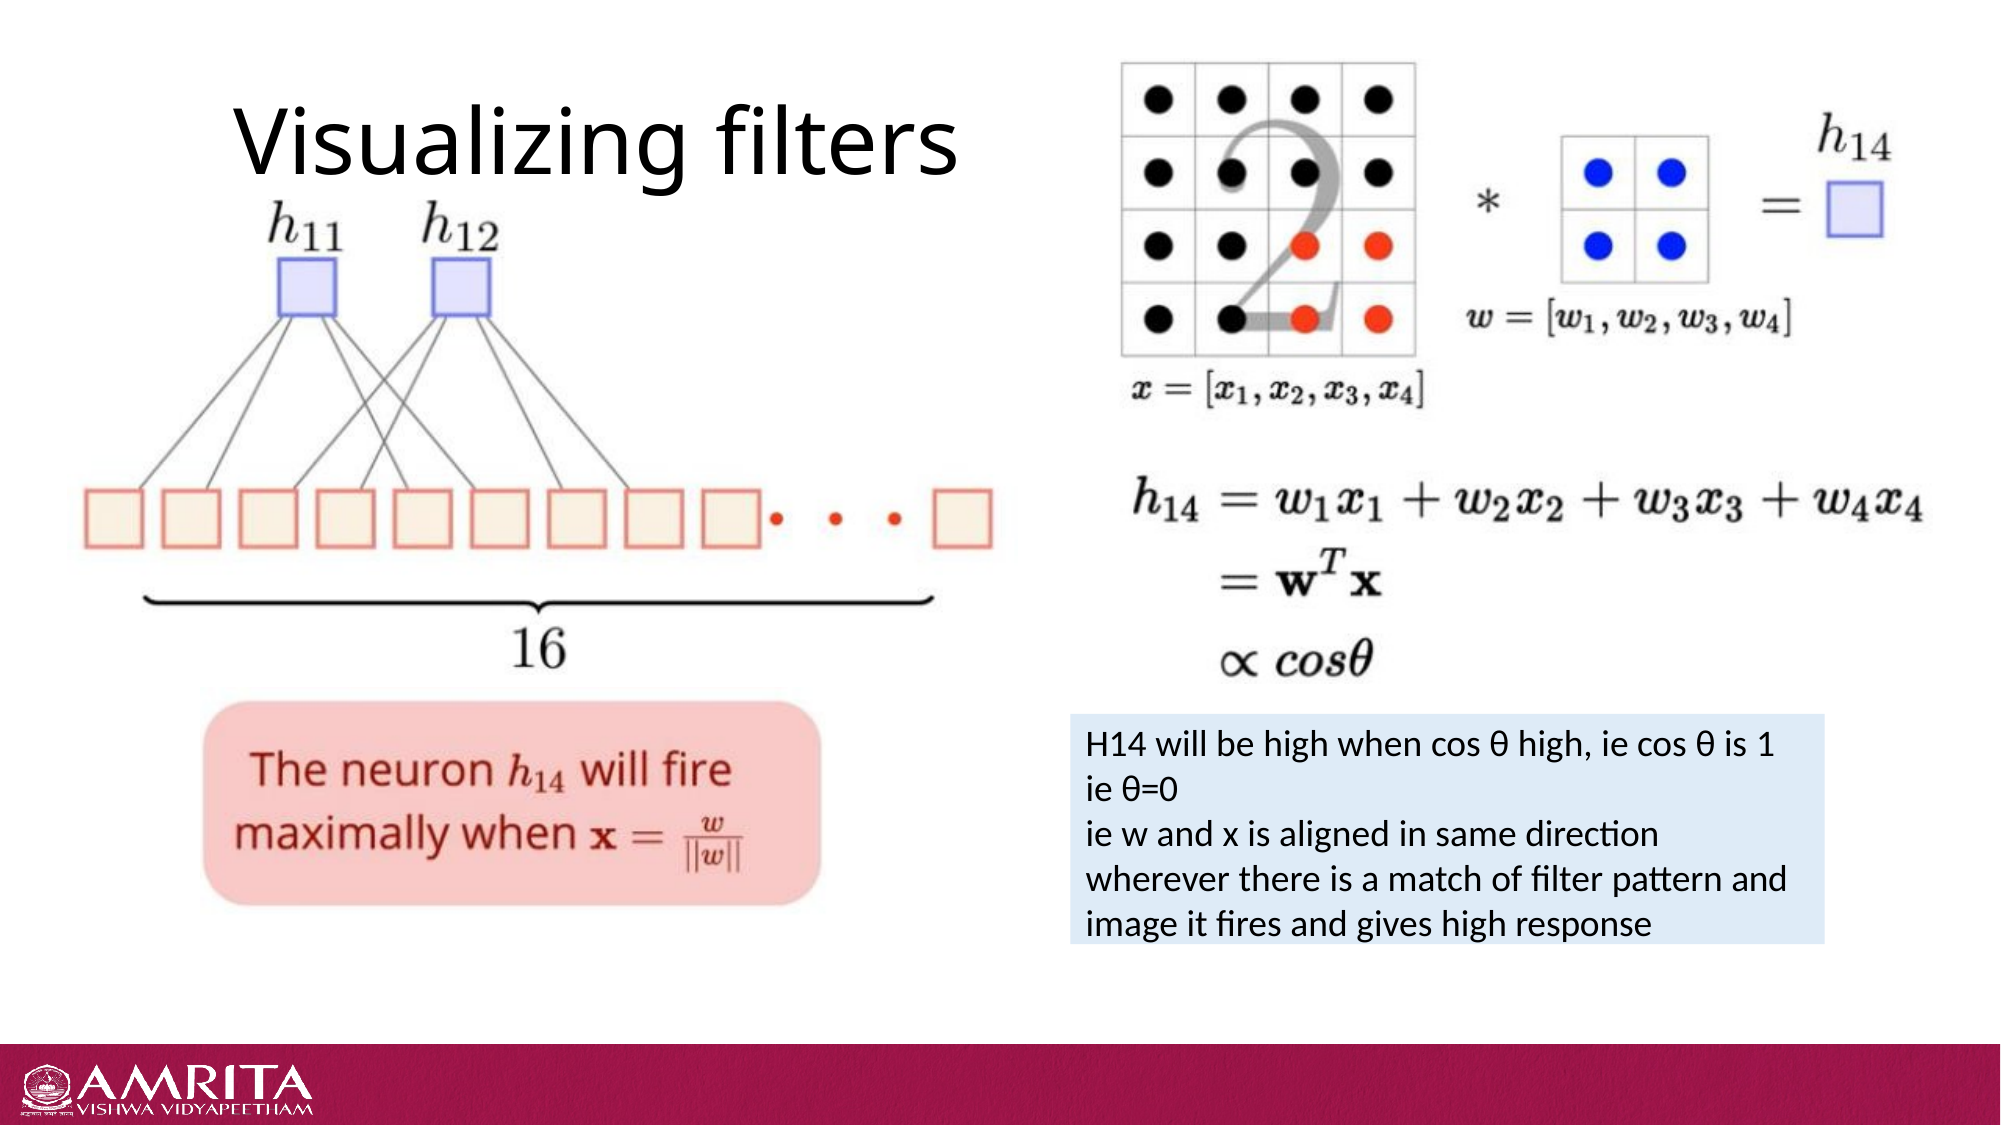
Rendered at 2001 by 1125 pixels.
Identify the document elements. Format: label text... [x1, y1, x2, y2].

title Visualizing filters [137, 0, 1863, 226]
picture [0, 1044, 2001, 1125]
text_box H14 will be high when cos θ high, ie cos θ is 1 ie θ=0 ie w and x is aligned in same direction wherever there is a match of filter pattern and image it fires and gives high response [1070, 713, 1825, 945]
picture [67, 199, 1018, 675]
picture [1118, 58, 1933, 684]
picture [200, 687, 827, 915]
